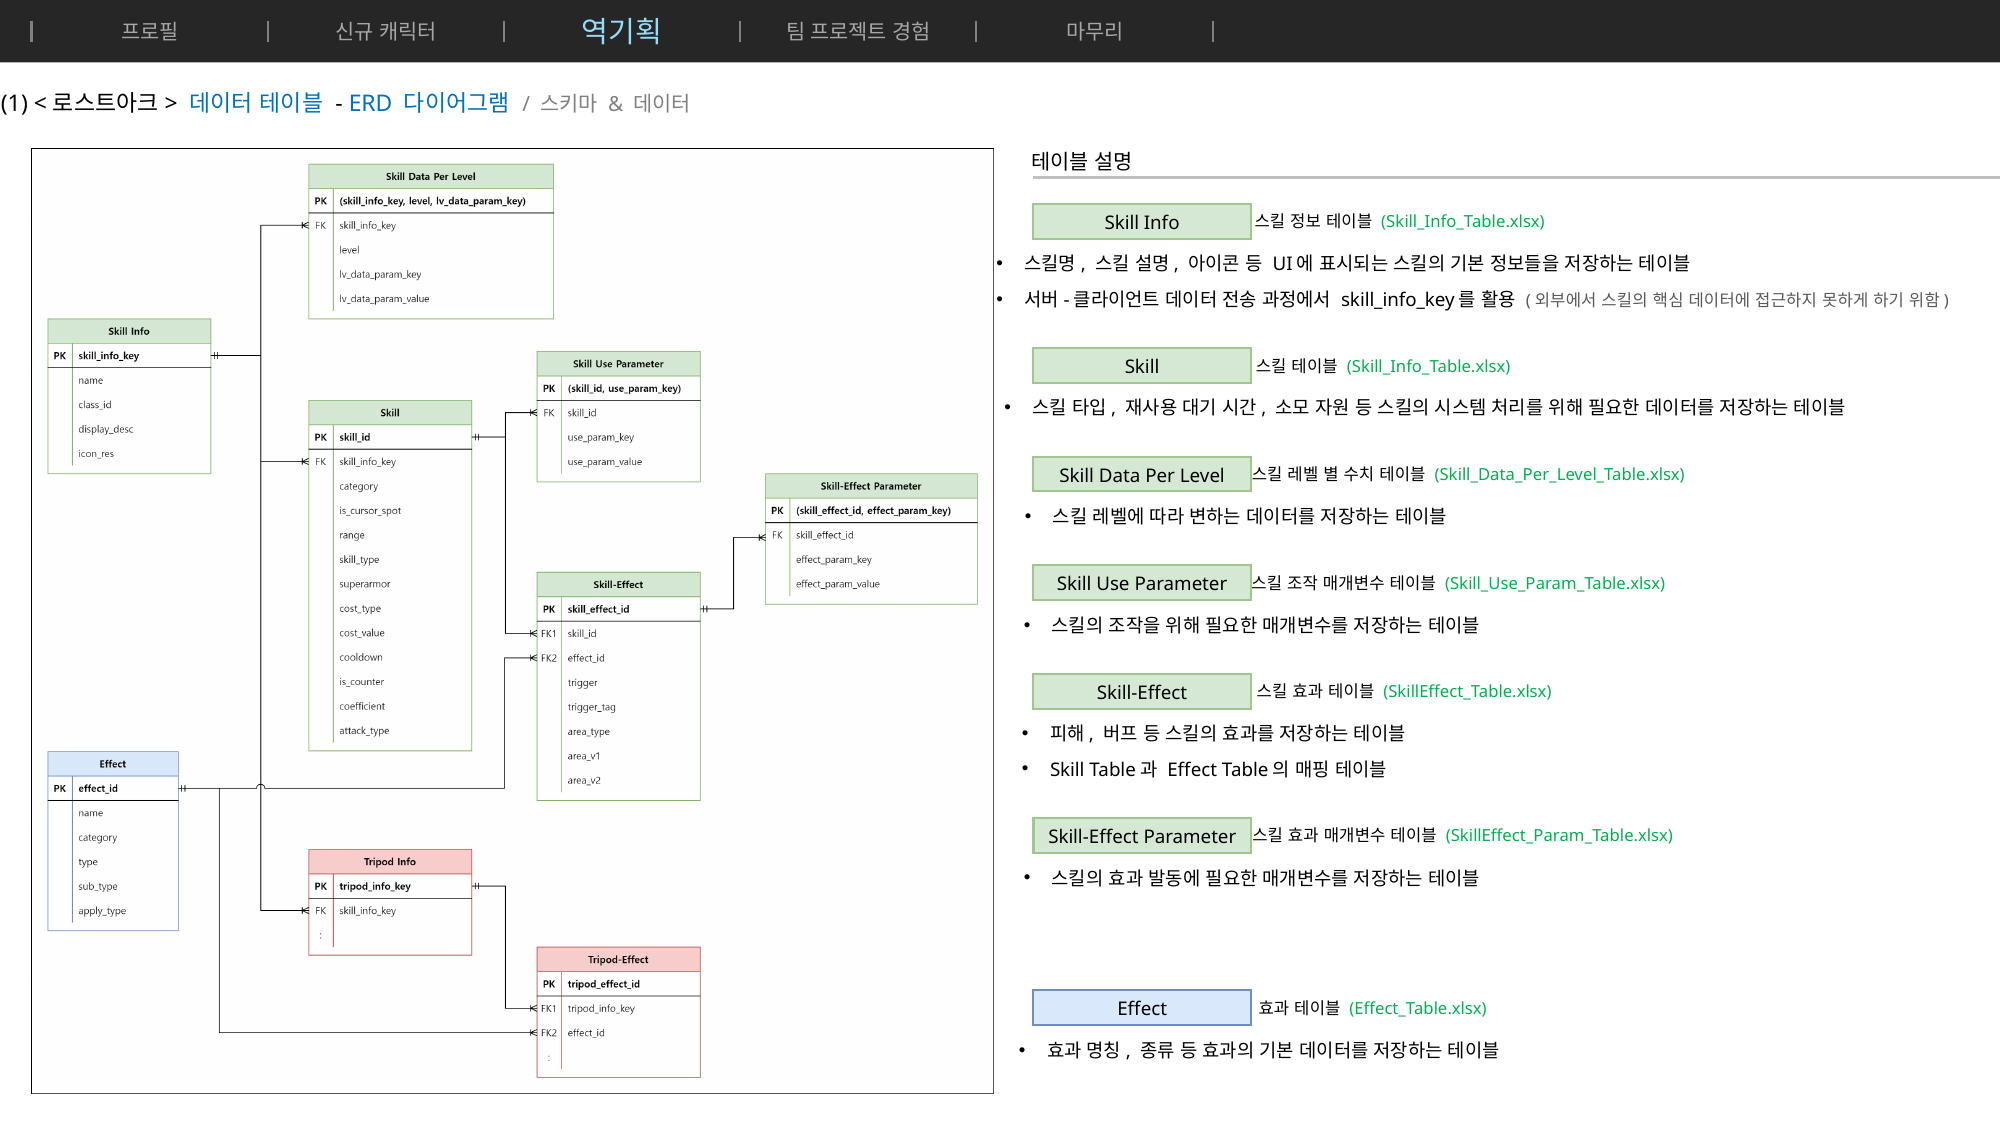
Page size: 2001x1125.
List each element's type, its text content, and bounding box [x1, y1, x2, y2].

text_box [0, 0, 2000, 64]
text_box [1032, 203, 1910, 1060]
text_box (1) <로스트아크> 데이터 테이블 - ERD 다이어그램 / 스키마 & 데이터 [0, 88, 691, 116]
picture [30, 147, 994, 1095]
text_box 테이블 설명 [1031, 148, 1133, 174]
